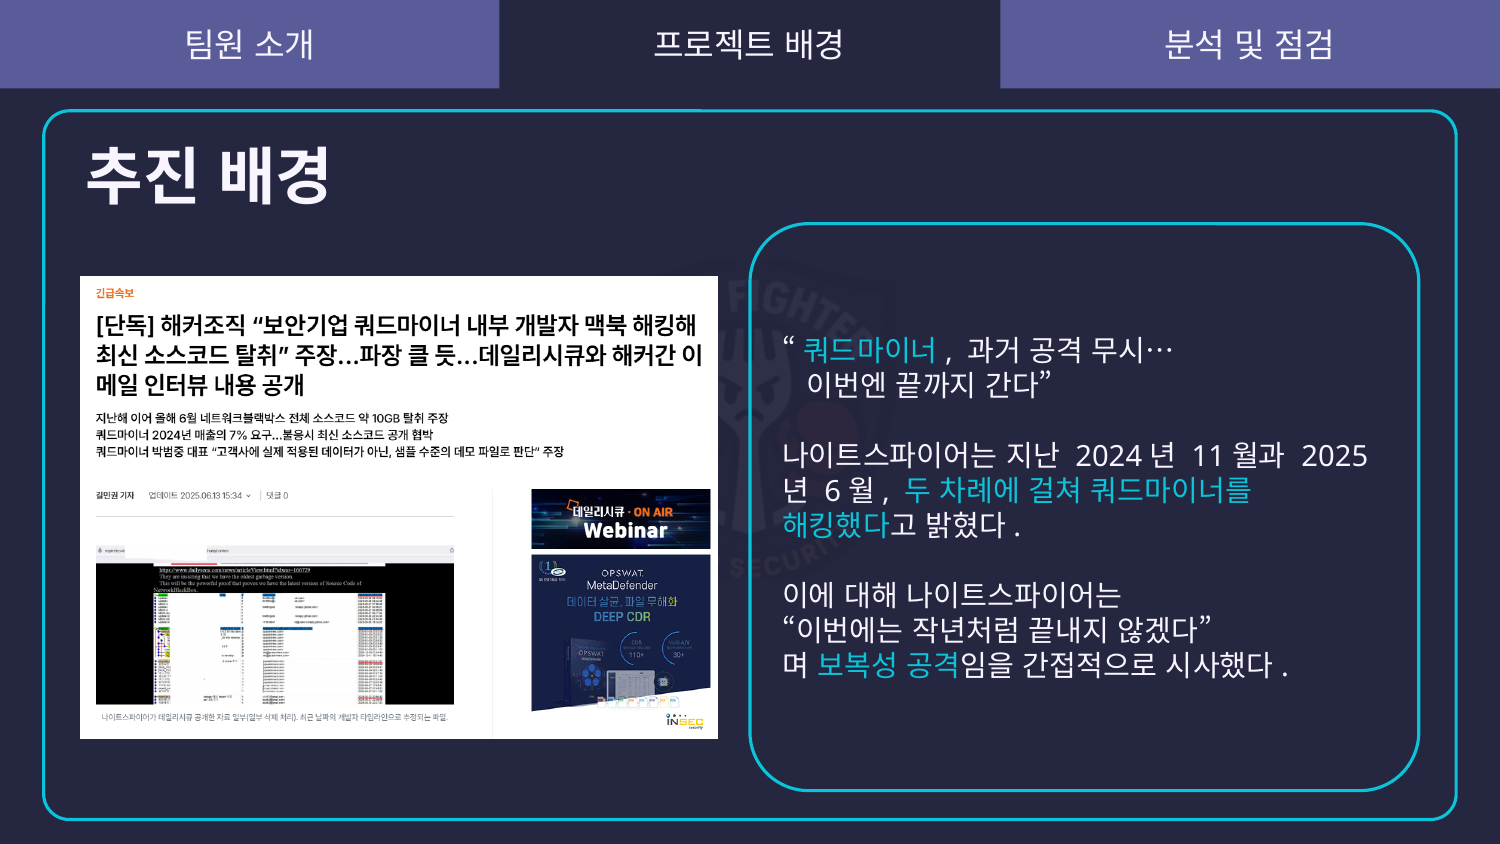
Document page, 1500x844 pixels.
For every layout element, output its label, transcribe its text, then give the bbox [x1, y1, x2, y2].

text_box “쿼드마이너, 과거 공격 무시… 이번엔 끝까지 간다” 나이트스파이어는 지난 2024년 11월과 2025년 6월, 두 차례에 걸쳐 쿼드마이너를 해킹했다고 밝혔다. 이에 대해 나이트스파이어는 “이번에는 작년처럼 끝내지 않겠다” 며 보복성 공격임을 간접적으로 시사했다. [749, 223, 1419, 791]
title 추진 배경 [70, 127, 1430, 222]
picture [79, 275, 719, 740]
